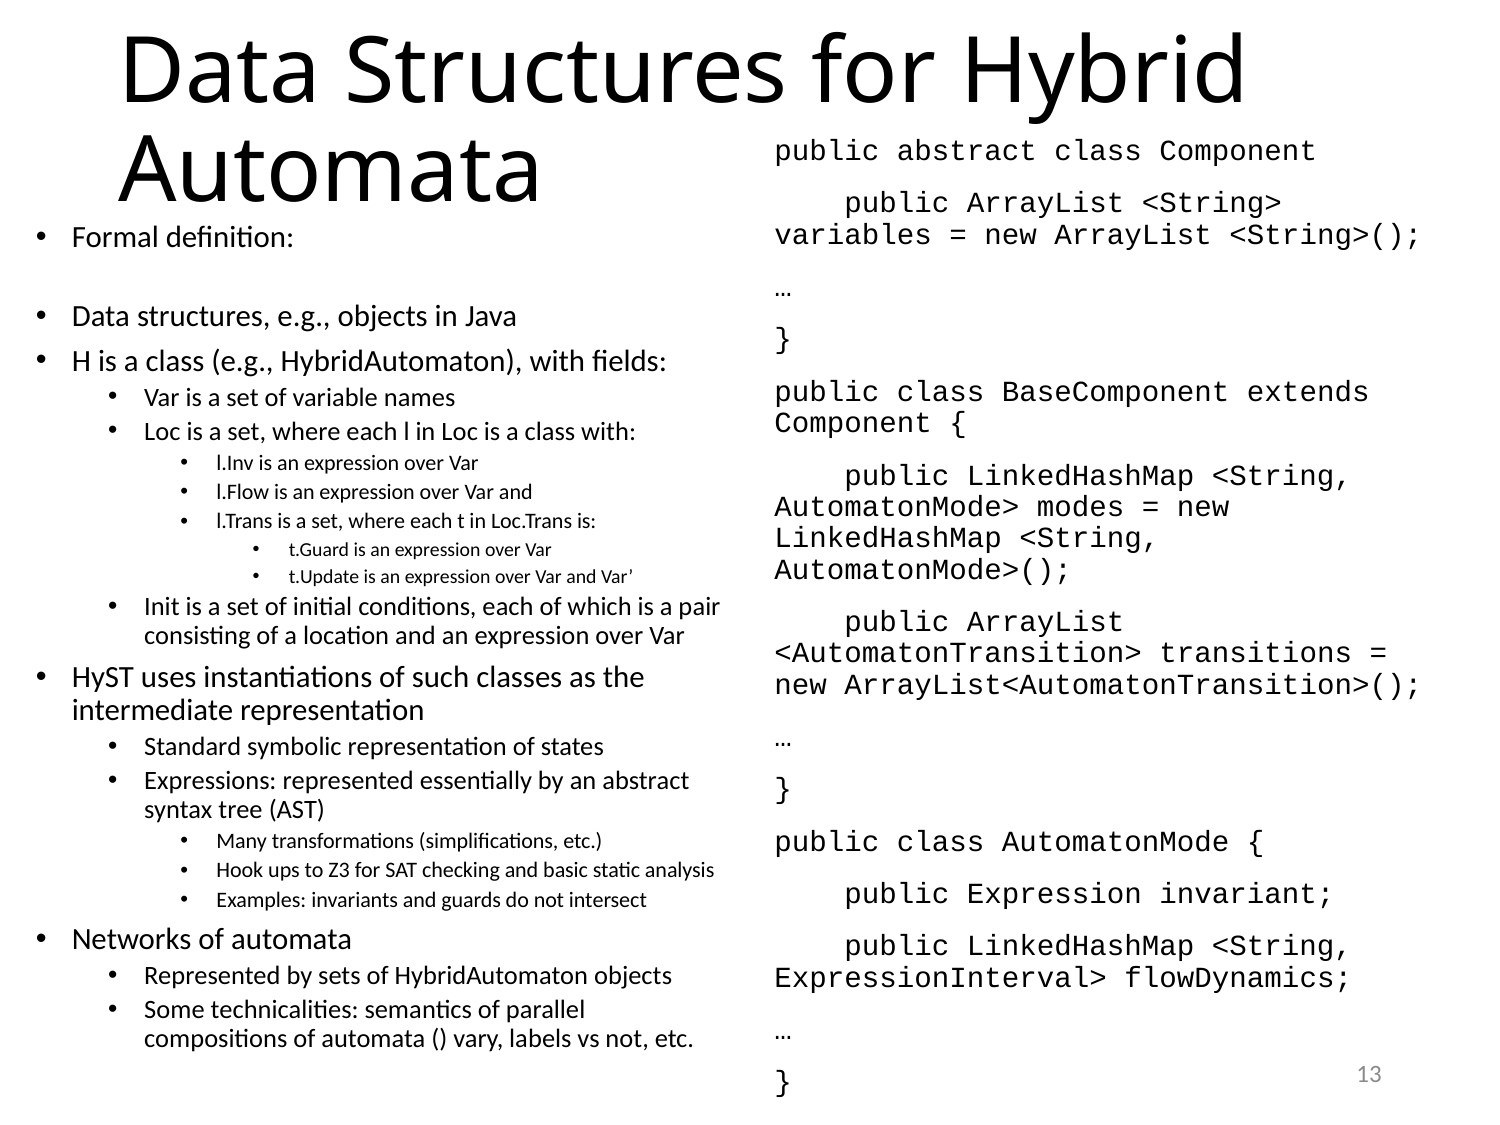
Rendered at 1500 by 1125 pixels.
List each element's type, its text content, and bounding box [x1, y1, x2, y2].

slide_number 13 [1059, 1042, 1397, 1103]
title Data Structures for Hybrid Automata [103, 13, 1397, 231]
list public abstract class Component public ArrayList <String> variables = new ArrayList <String>(); … } public class BaseComponent extends Component { public LinkedHashMap <String, AutomatonMode> modes = new LinkedHashMap <String, AutomatonMode>(); public ArrayList <AutomatonTransition> transitions = new ArrayList<AutomatonTransition>(); … } public class AutomatonMode { public Expression invariant; public LinkedHashMap <String, ExpressionInterval> flowDynamics; … } [759, 128, 1469, 1103]
